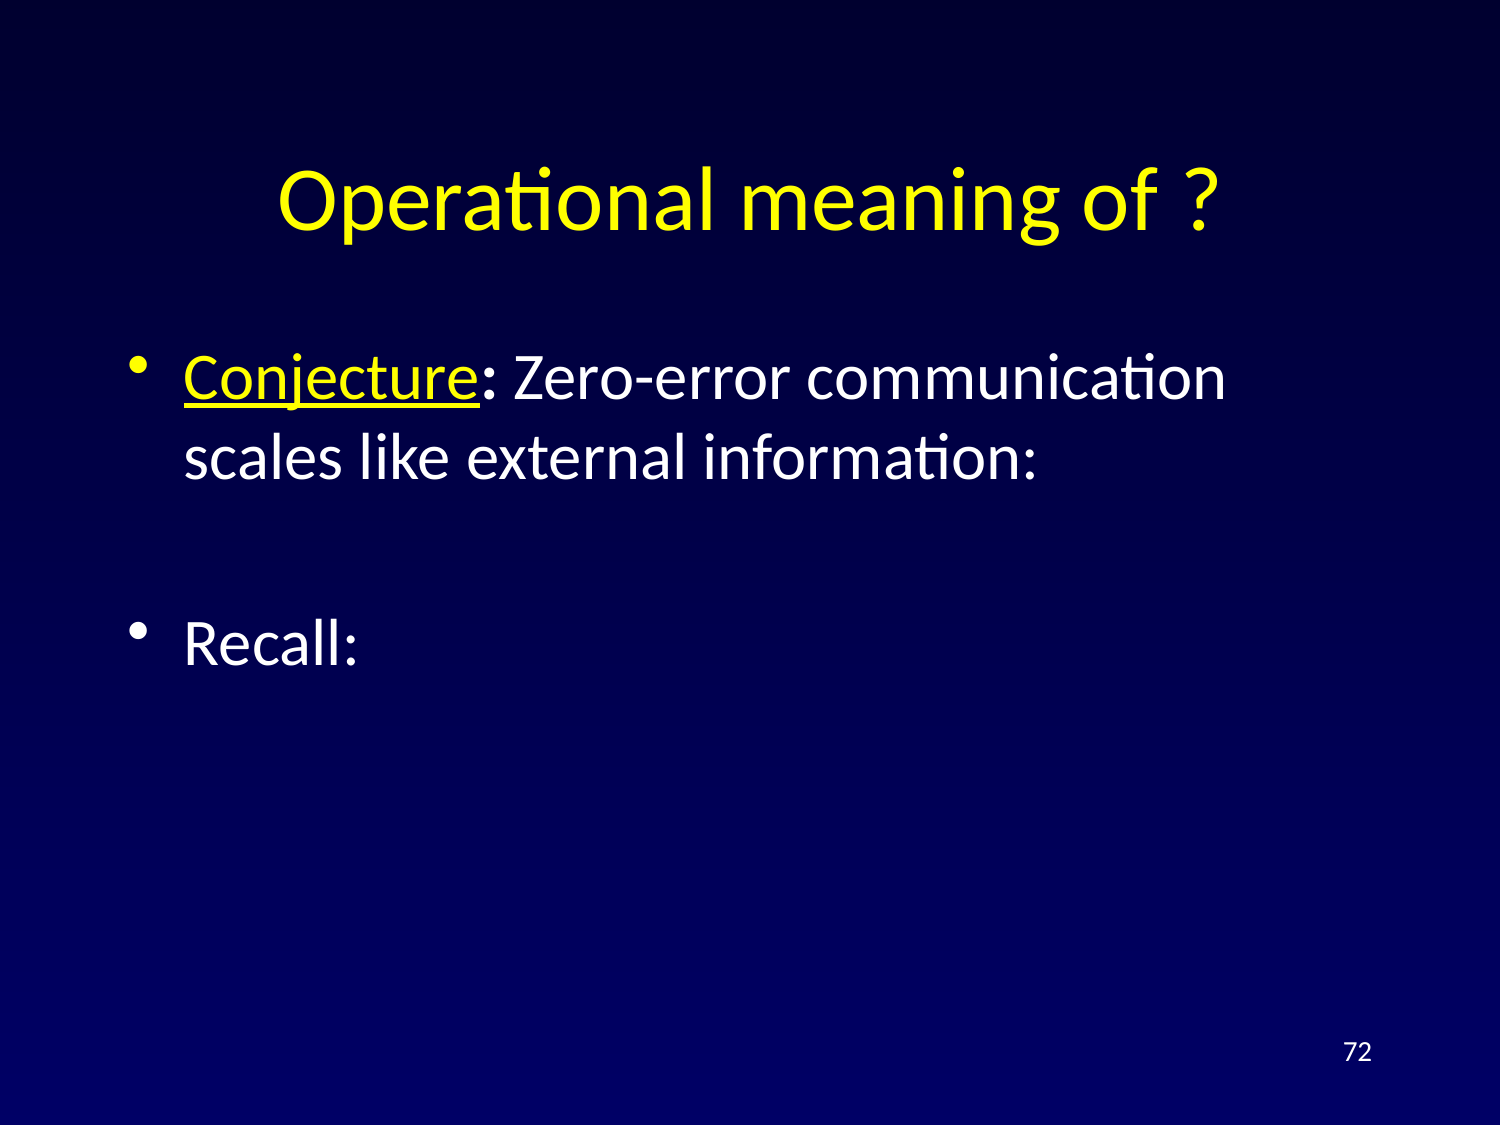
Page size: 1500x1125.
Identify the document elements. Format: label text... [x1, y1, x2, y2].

slide_number 72 [1074, 1024, 1388, 1101]
